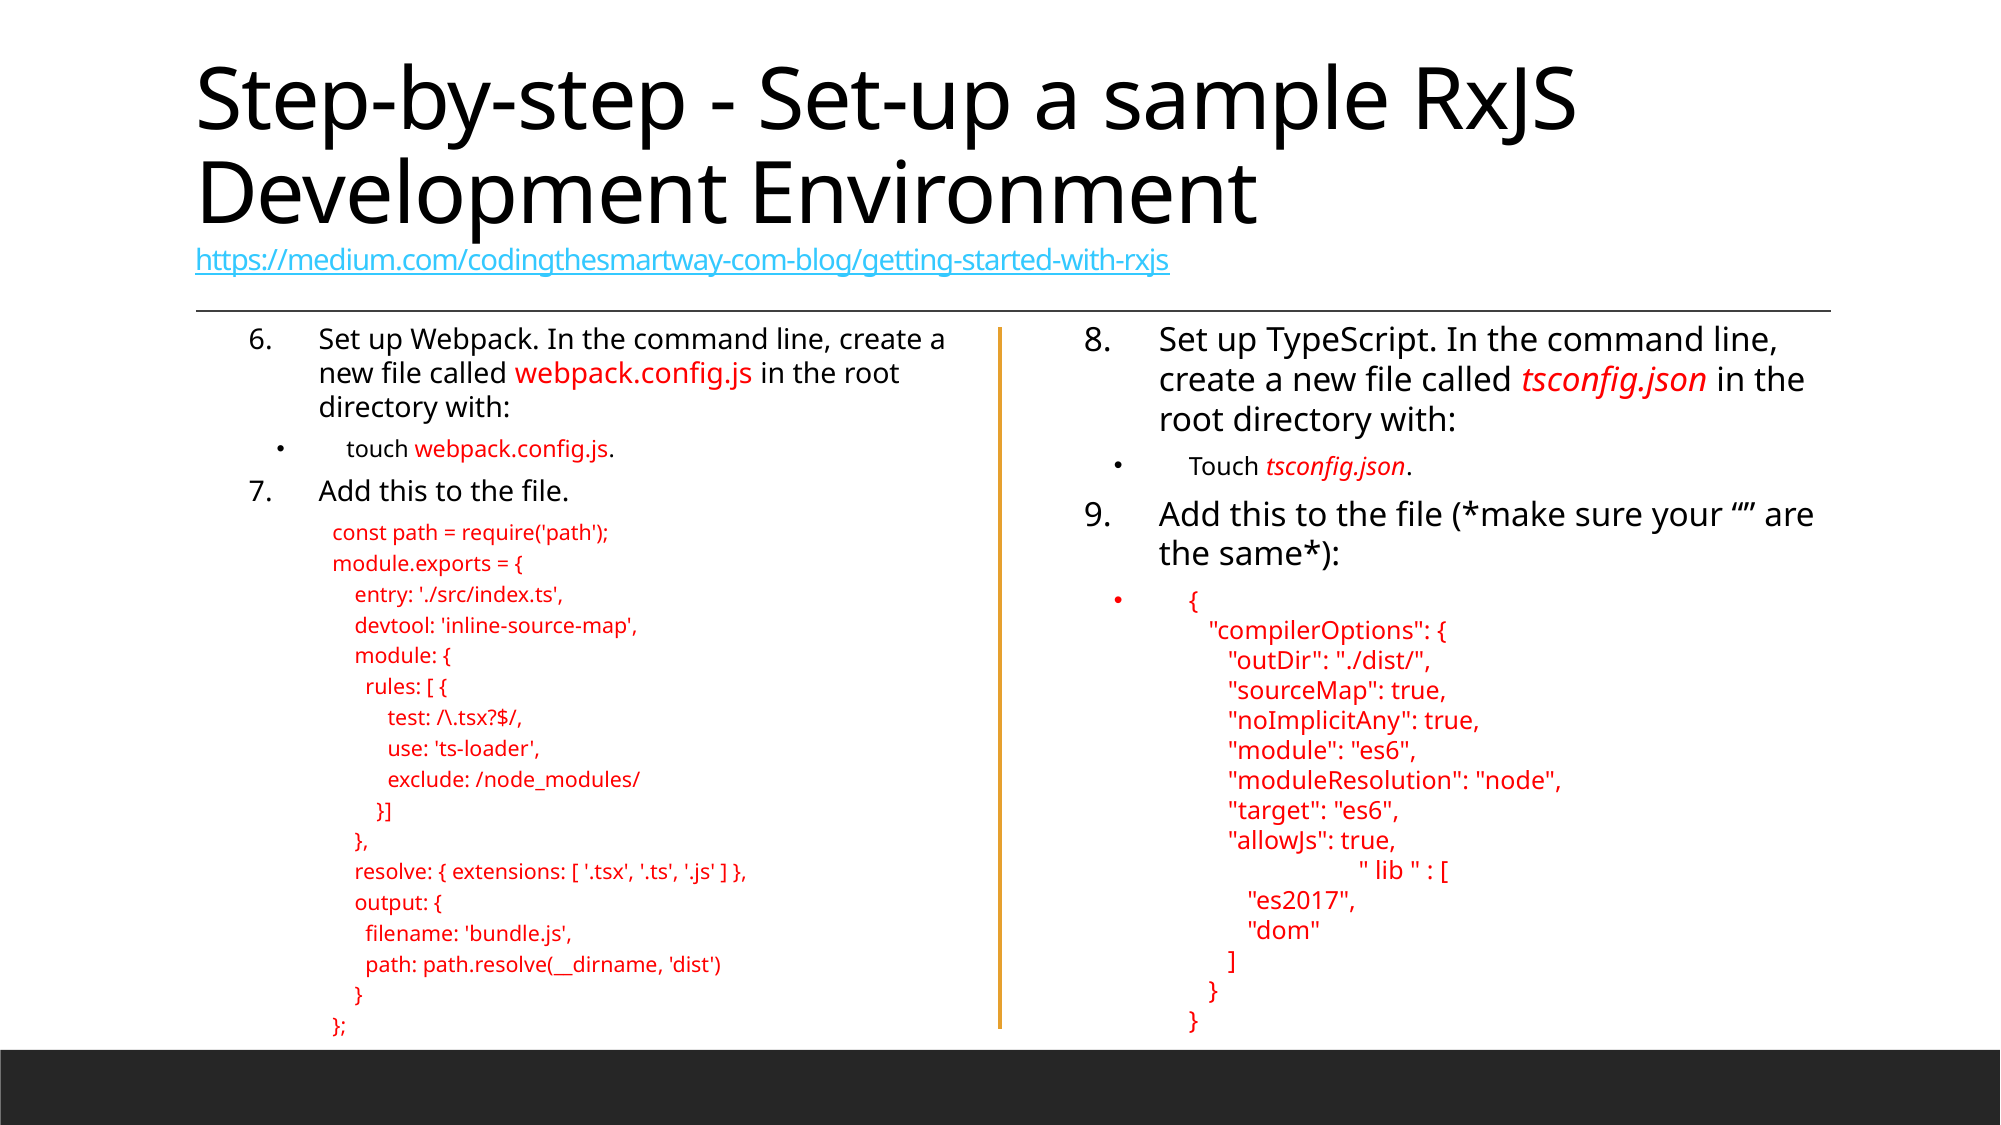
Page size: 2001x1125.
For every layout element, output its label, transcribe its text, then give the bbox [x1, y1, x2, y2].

title Step-by-step - Set-up a sample RxJS Development Environment https://medium.com/codingthesmartway-com-blog/getting-started-with-rxjs [180, 47, 1830, 285]
text_box Set up TypeScript. In the command line, create a new file called tsconfig.json in the root directory with: Touch tsconfig.json. Add this to the file (*make sure your “” are the same*): { "compilerOptions": { "outDir": "./dist/", "sourceMap": true, "noImplicitAny": true, "module": "es6", "moduleResolution": "node", "target": "es6", "allowJs": true, " lib " : [ "es2017", "dom" ] } } [1035, 310, 1830, 1048]
list Set up Webpack. In the command line, create a new file called webpack.config.js in the root directory with: touch webpack.config.js. Add this to the file. const path = require('path'); module.exports = { entry: './src/index.ts', devtool: 'inline-source-map', module: { rules: [ { test: /\.tsx?$/, use: 'ts-loader', exclude: /node_modules/ }] }, resolve: { extensions: [ '.tsx', '.ts', '.js' ] }, output: { filename: 'bundle.js', path: path.resolve(__dirname, 'dist') } }; [204, 310, 988, 1048]
